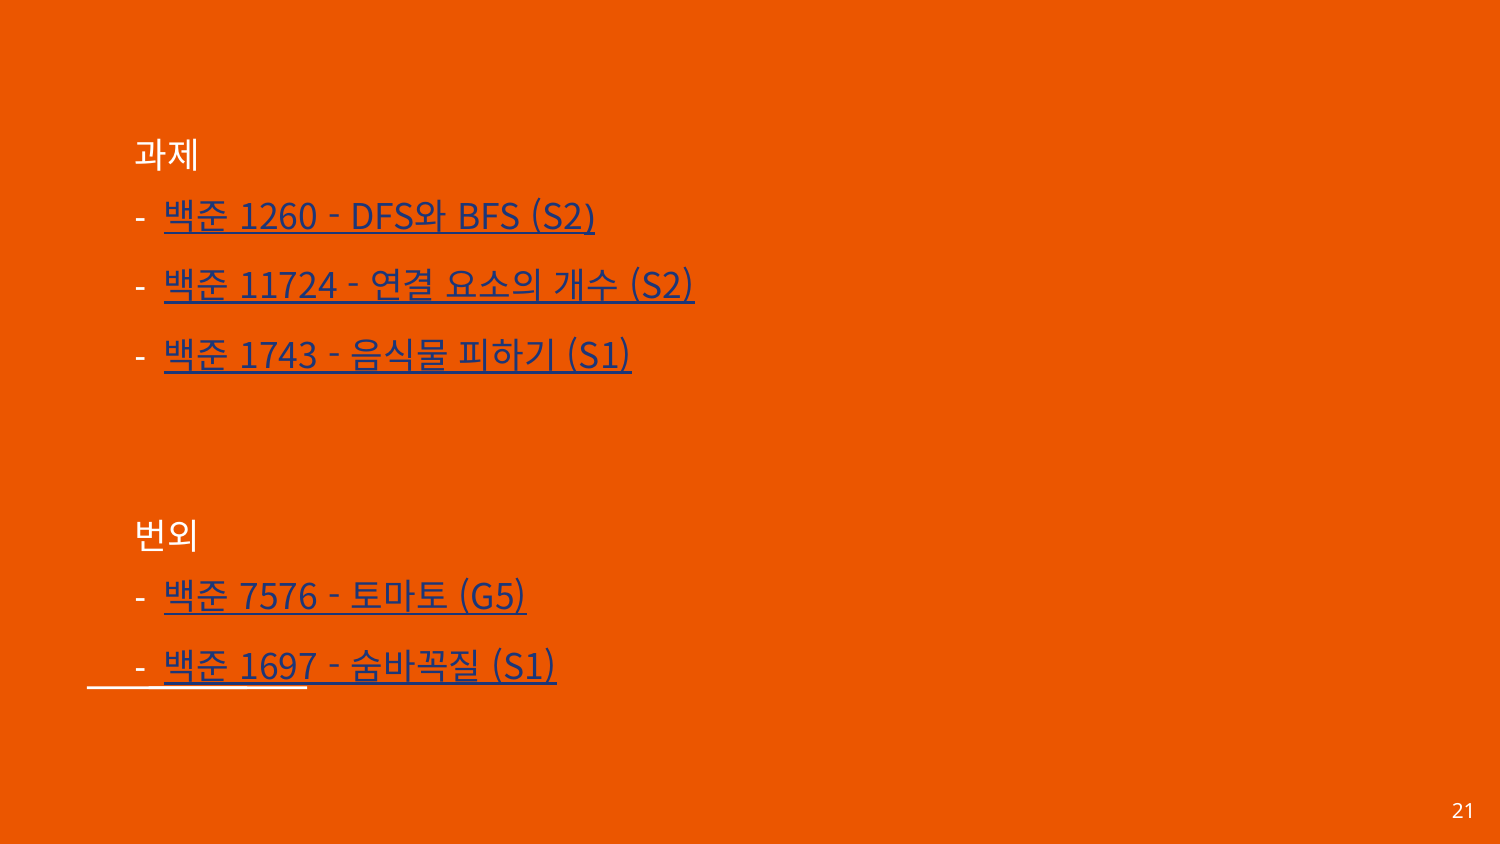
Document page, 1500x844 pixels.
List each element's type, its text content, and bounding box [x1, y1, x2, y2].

slide_number ‹#› [1400, 779, 1491, 844]
title 과제 - 백준 1260 - DFS와 BFS (S2) - 백준 11724 - 연결 요소의 개수 (S2) - 백준 1743 - 음식물 피하기 (S1) 번외 - 백준 7576 - 토마토 (G5) - 백준 1697 - 숨바꼭질 (S1) [119, 141, 1272, 673]
